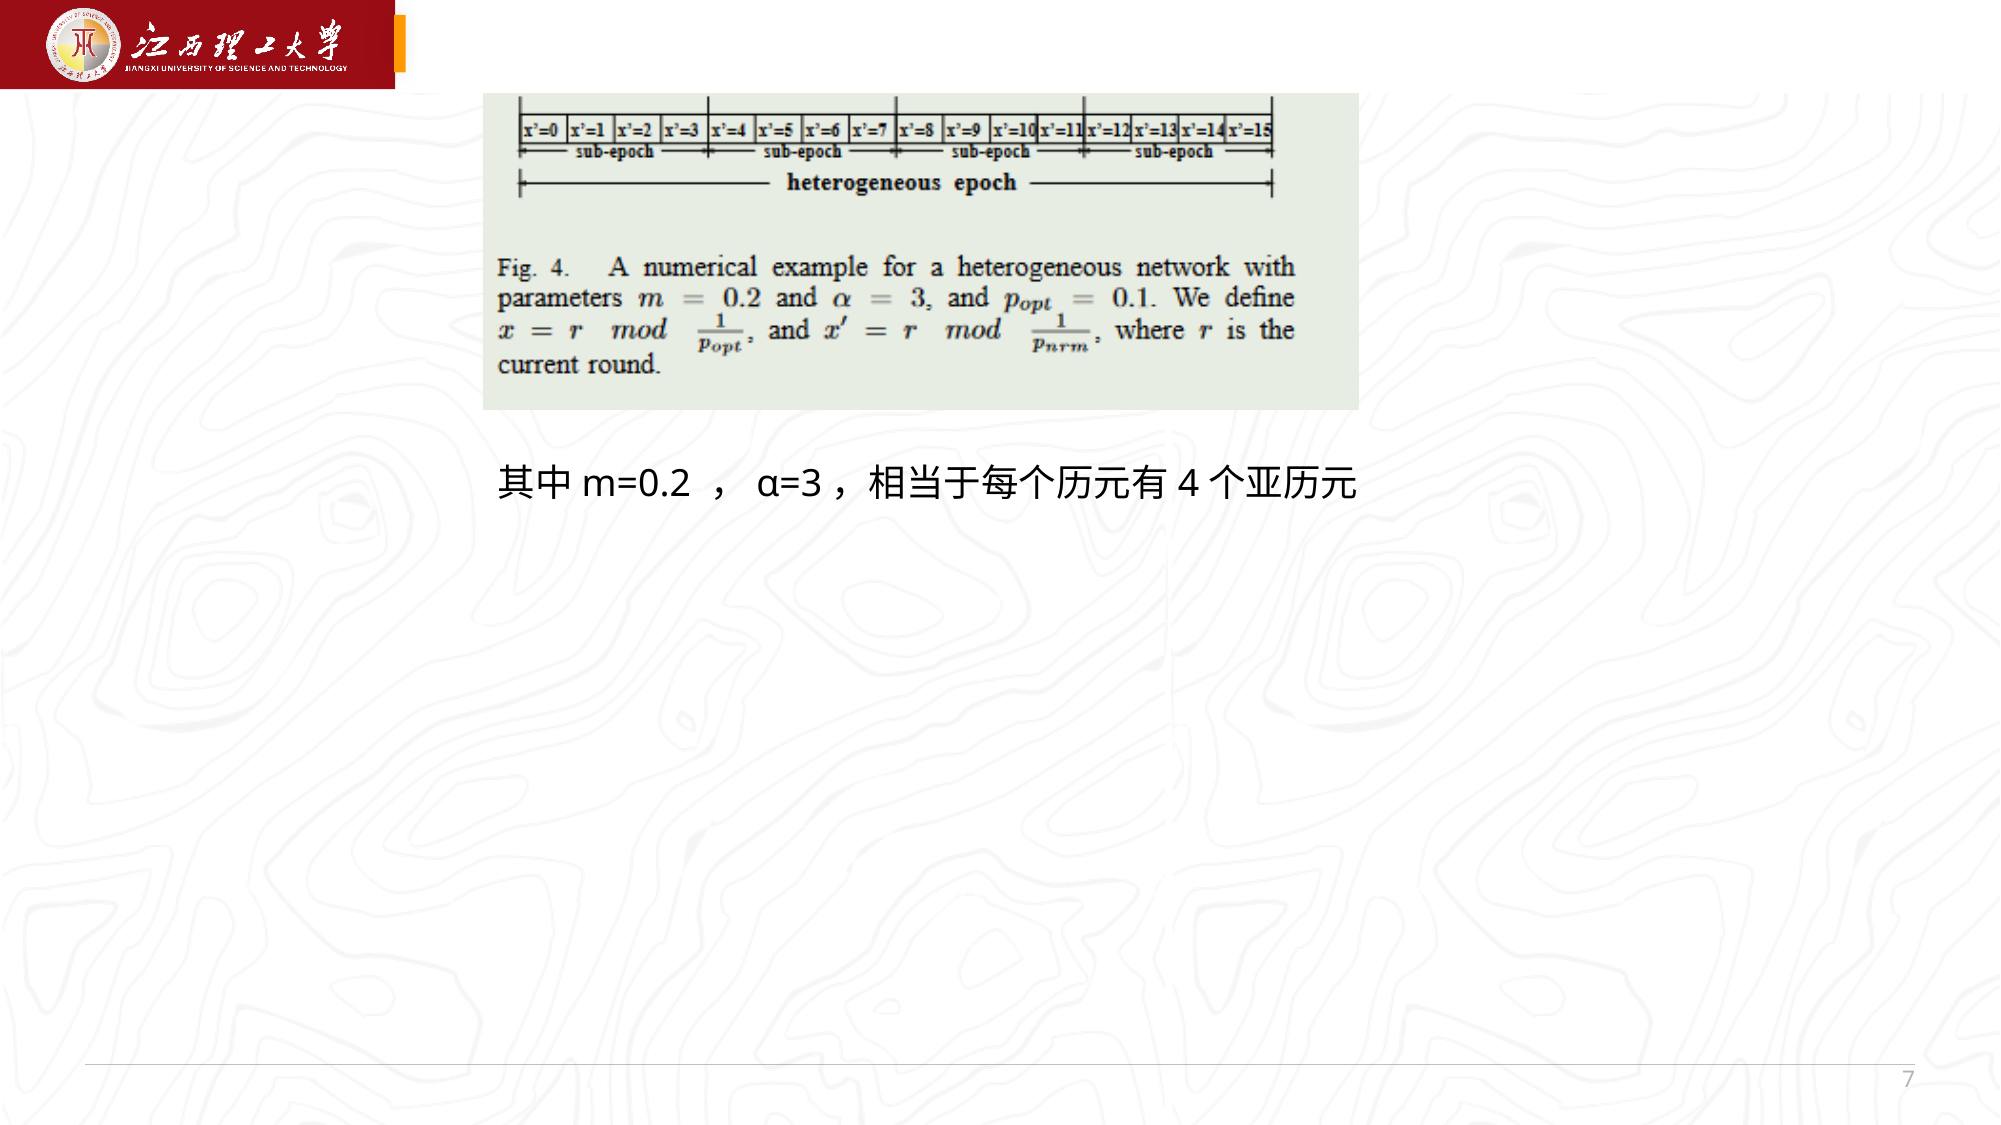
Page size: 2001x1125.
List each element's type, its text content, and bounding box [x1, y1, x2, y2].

picture [46, 4, 355, 85]
slide_number 7 [1765, 1056, 1916, 1104]
picture [482, 93, 1359, 410]
text_box 其中m=0.2 ，α=3，相当于每个历元有4个亚历元 [483, 451, 1376, 512]
